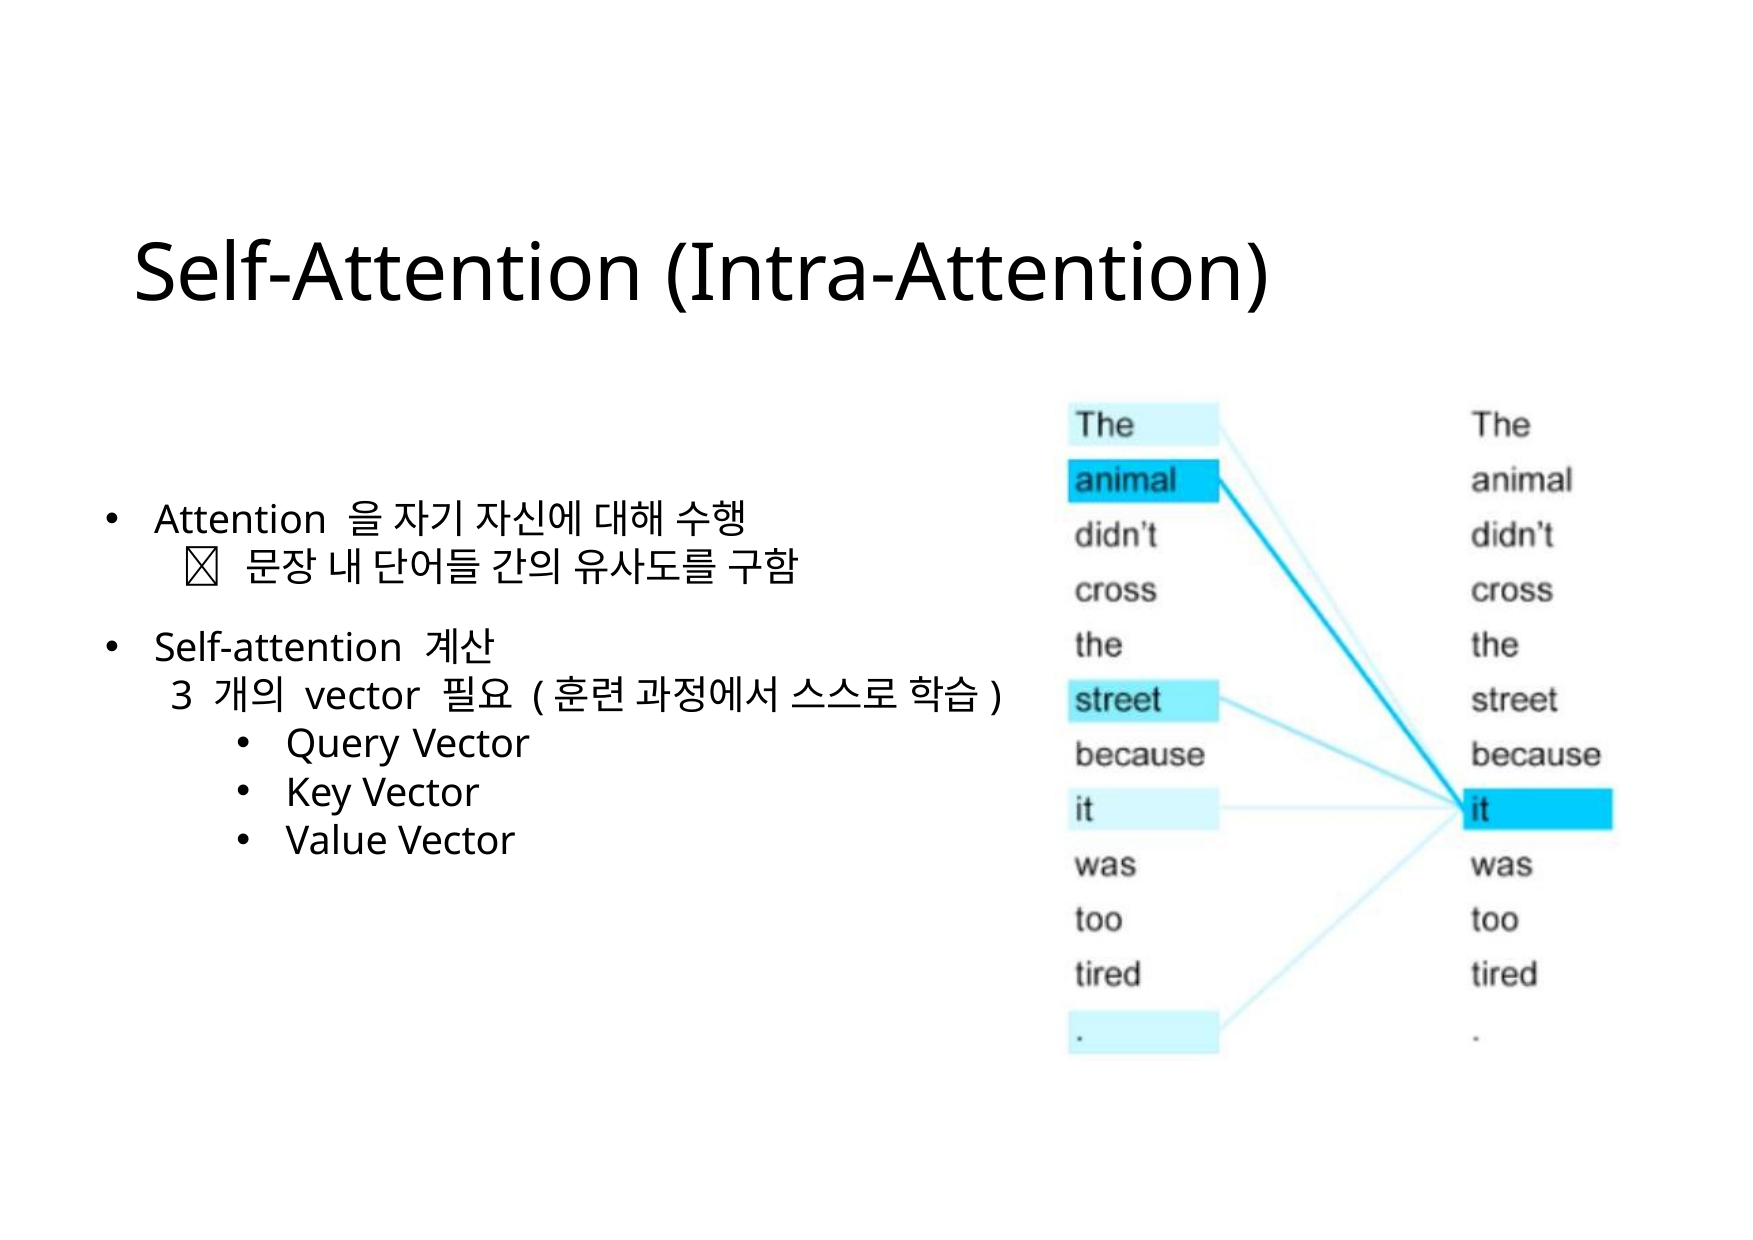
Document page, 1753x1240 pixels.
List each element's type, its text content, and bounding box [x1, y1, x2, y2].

title Self-Attention (Intra-Attention) [51, 173, 1666, 427]
picture [1054, 389, 1622, 1061]
text_box Attention 을 자기 자신에 대해 수행  문장 내 단어들 간의 유사도를 구함 Self-attention 계산 3 개의 vector 필요 (훈련 과정에서 스스로 학습) Query Vector Key Vector Value Vector [102, 491, 1033, 863]
